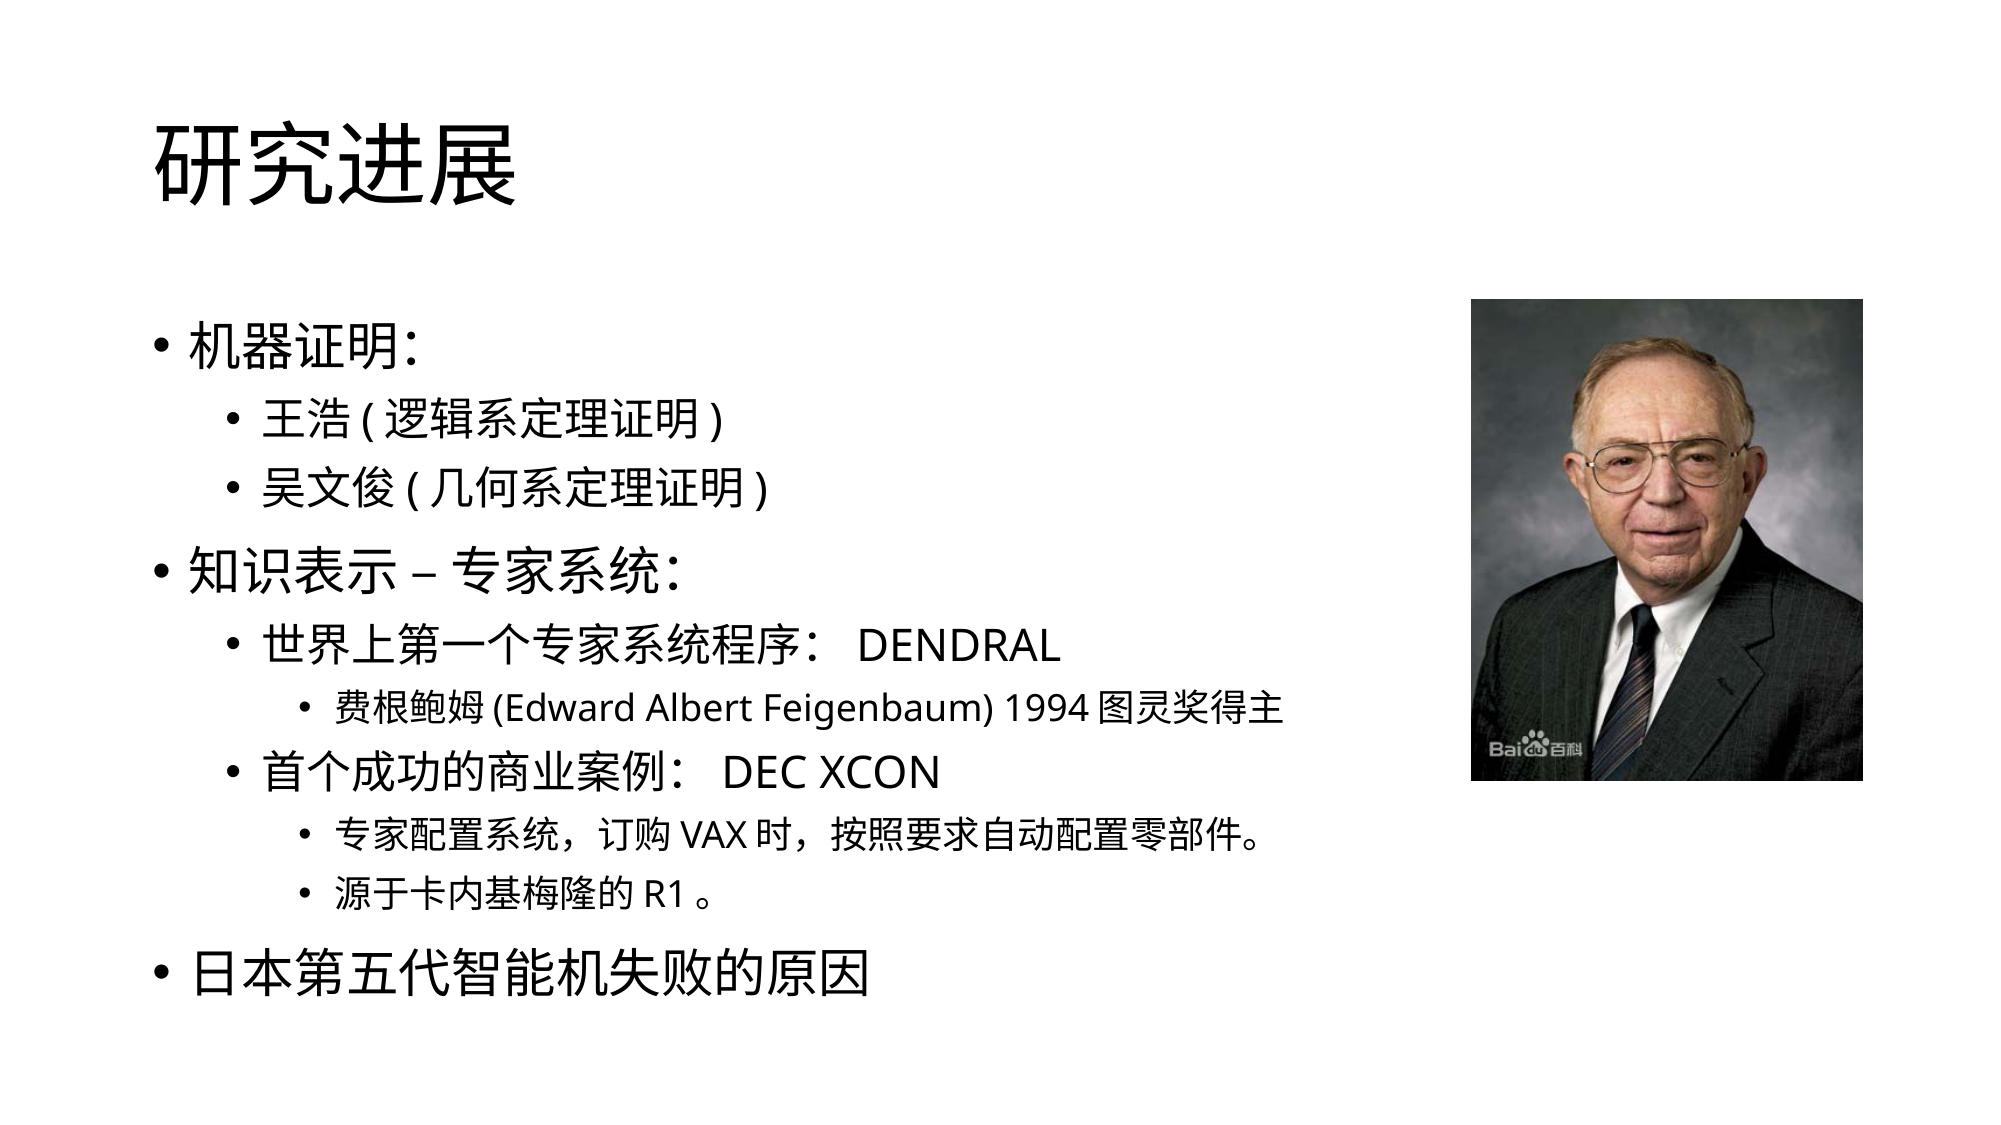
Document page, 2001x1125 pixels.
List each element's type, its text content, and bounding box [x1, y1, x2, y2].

list 机器证明： 王浩(逻辑系定理证明) 吴文俊(几何系定理证明) 知识表示 – 专家系统： 世界上第一个专家系统程序：DENDRAL 费根鲍姆(Edward Albert Feigenbaum) 1994图灵奖得主 首个成功的商业案例：DEC XCON 专家配置系统，订购VAX时，按照要求自动配置零部件。 源于卡内基梅隆的R1。 日本第五代智能机失败的原因 [137, 299, 1863, 1014]
title 研究进展 [137, 59, 1863, 278]
picture [1471, 299, 1863, 781]
